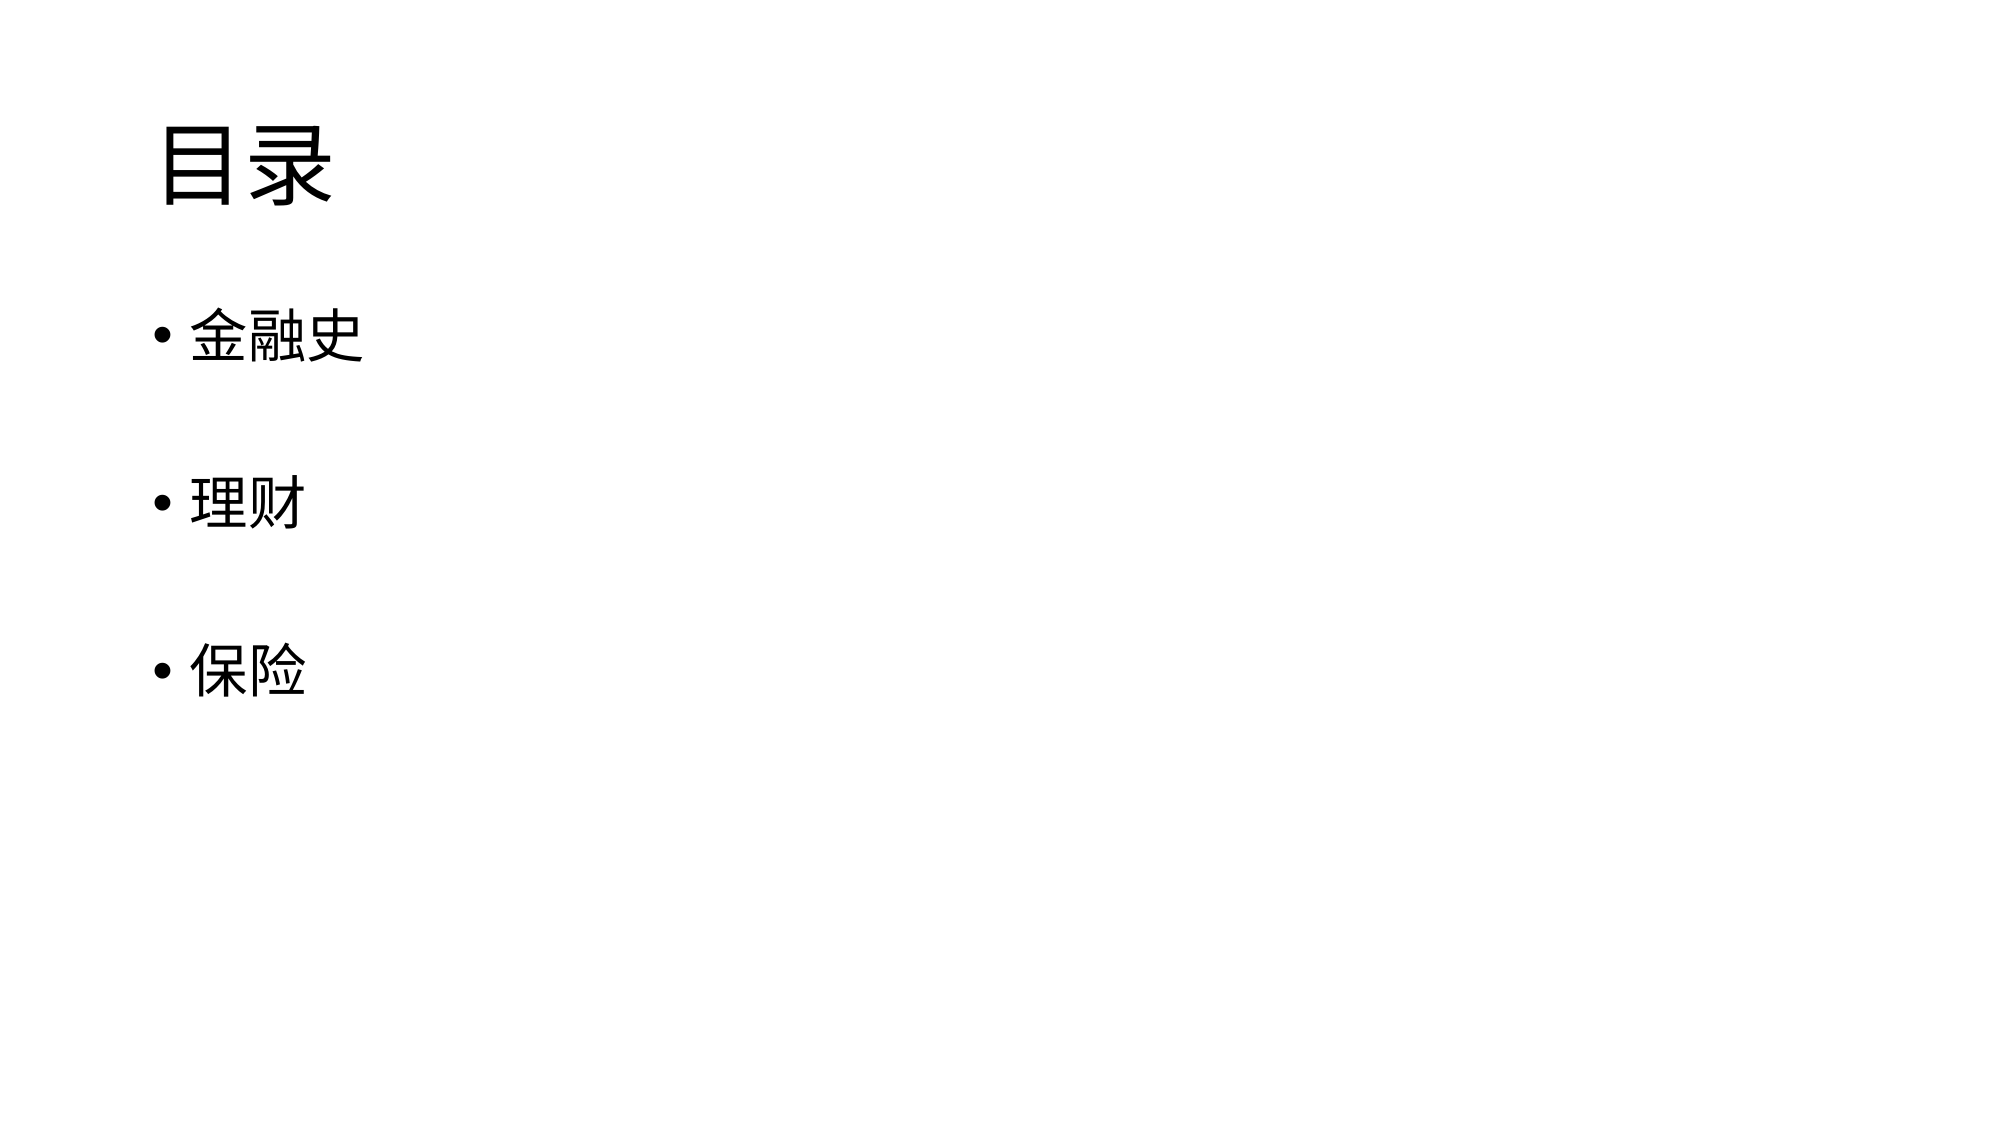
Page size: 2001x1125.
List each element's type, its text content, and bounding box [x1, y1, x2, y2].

title 目录 [137, 59, 1863, 278]
list 金融史 理财 保险 [137, 299, 1863, 1014]
